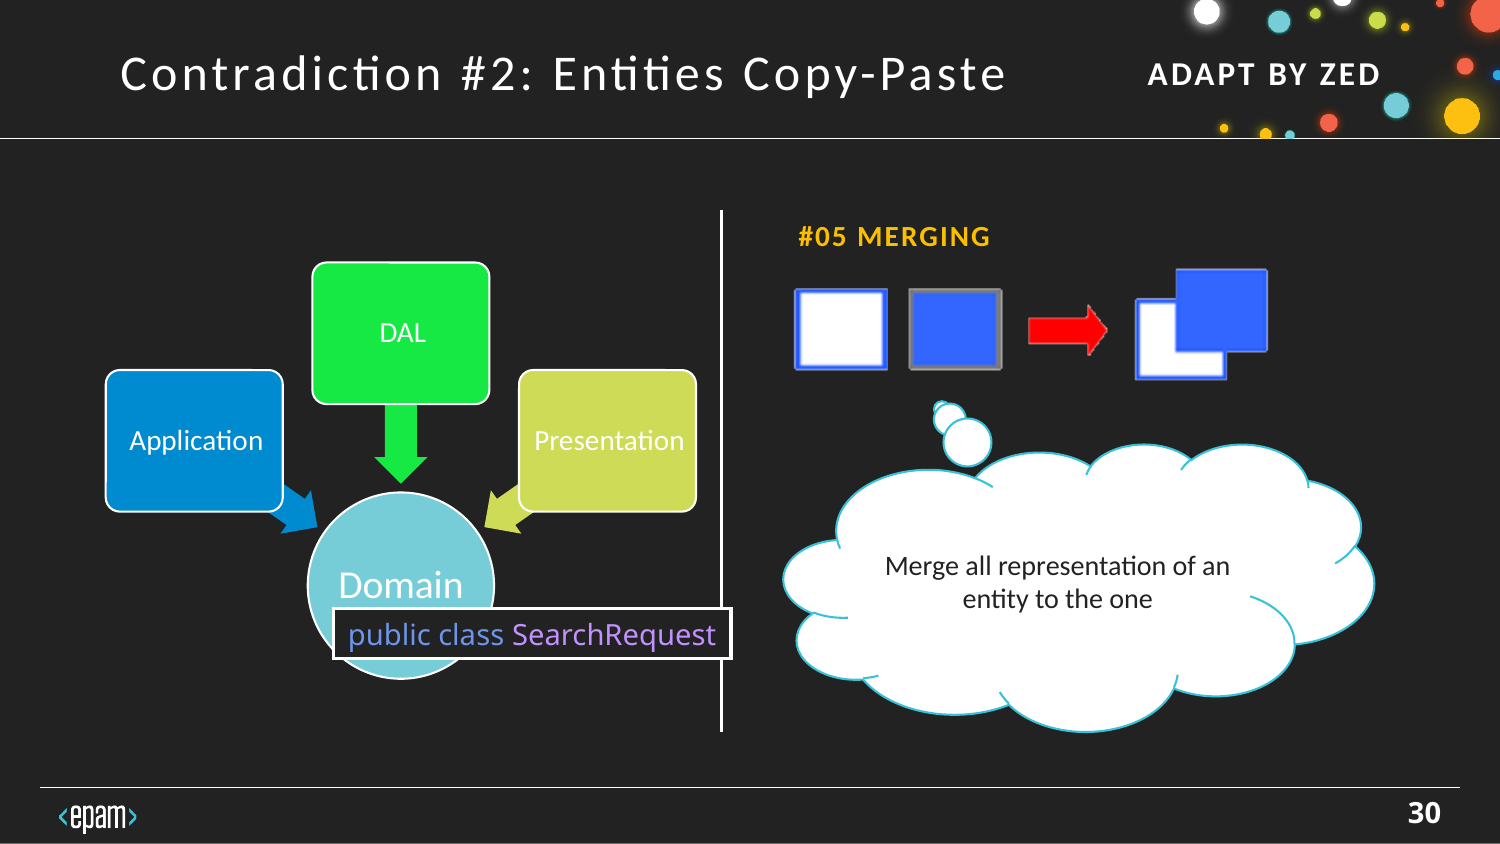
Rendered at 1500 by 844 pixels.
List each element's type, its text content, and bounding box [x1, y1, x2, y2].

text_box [105, 210, 697, 731]
list #05 MERGING [783, 210, 1339, 257]
picture [1064, 0, 1500, 139]
text_box Merge all representation of an entity to the one [932, 401, 993, 468]
text_box Merge all representation of an entity to the one [782, 443, 1376, 734]
picture [783, 256, 1278, 401]
text_box public class SearchRequest [697, 607, 733, 660]
list Contradiction #2: Entities Copy-Paste [105, 43, 1058, 98]
slide_number 30 [1216, 791, 1442, 844]
